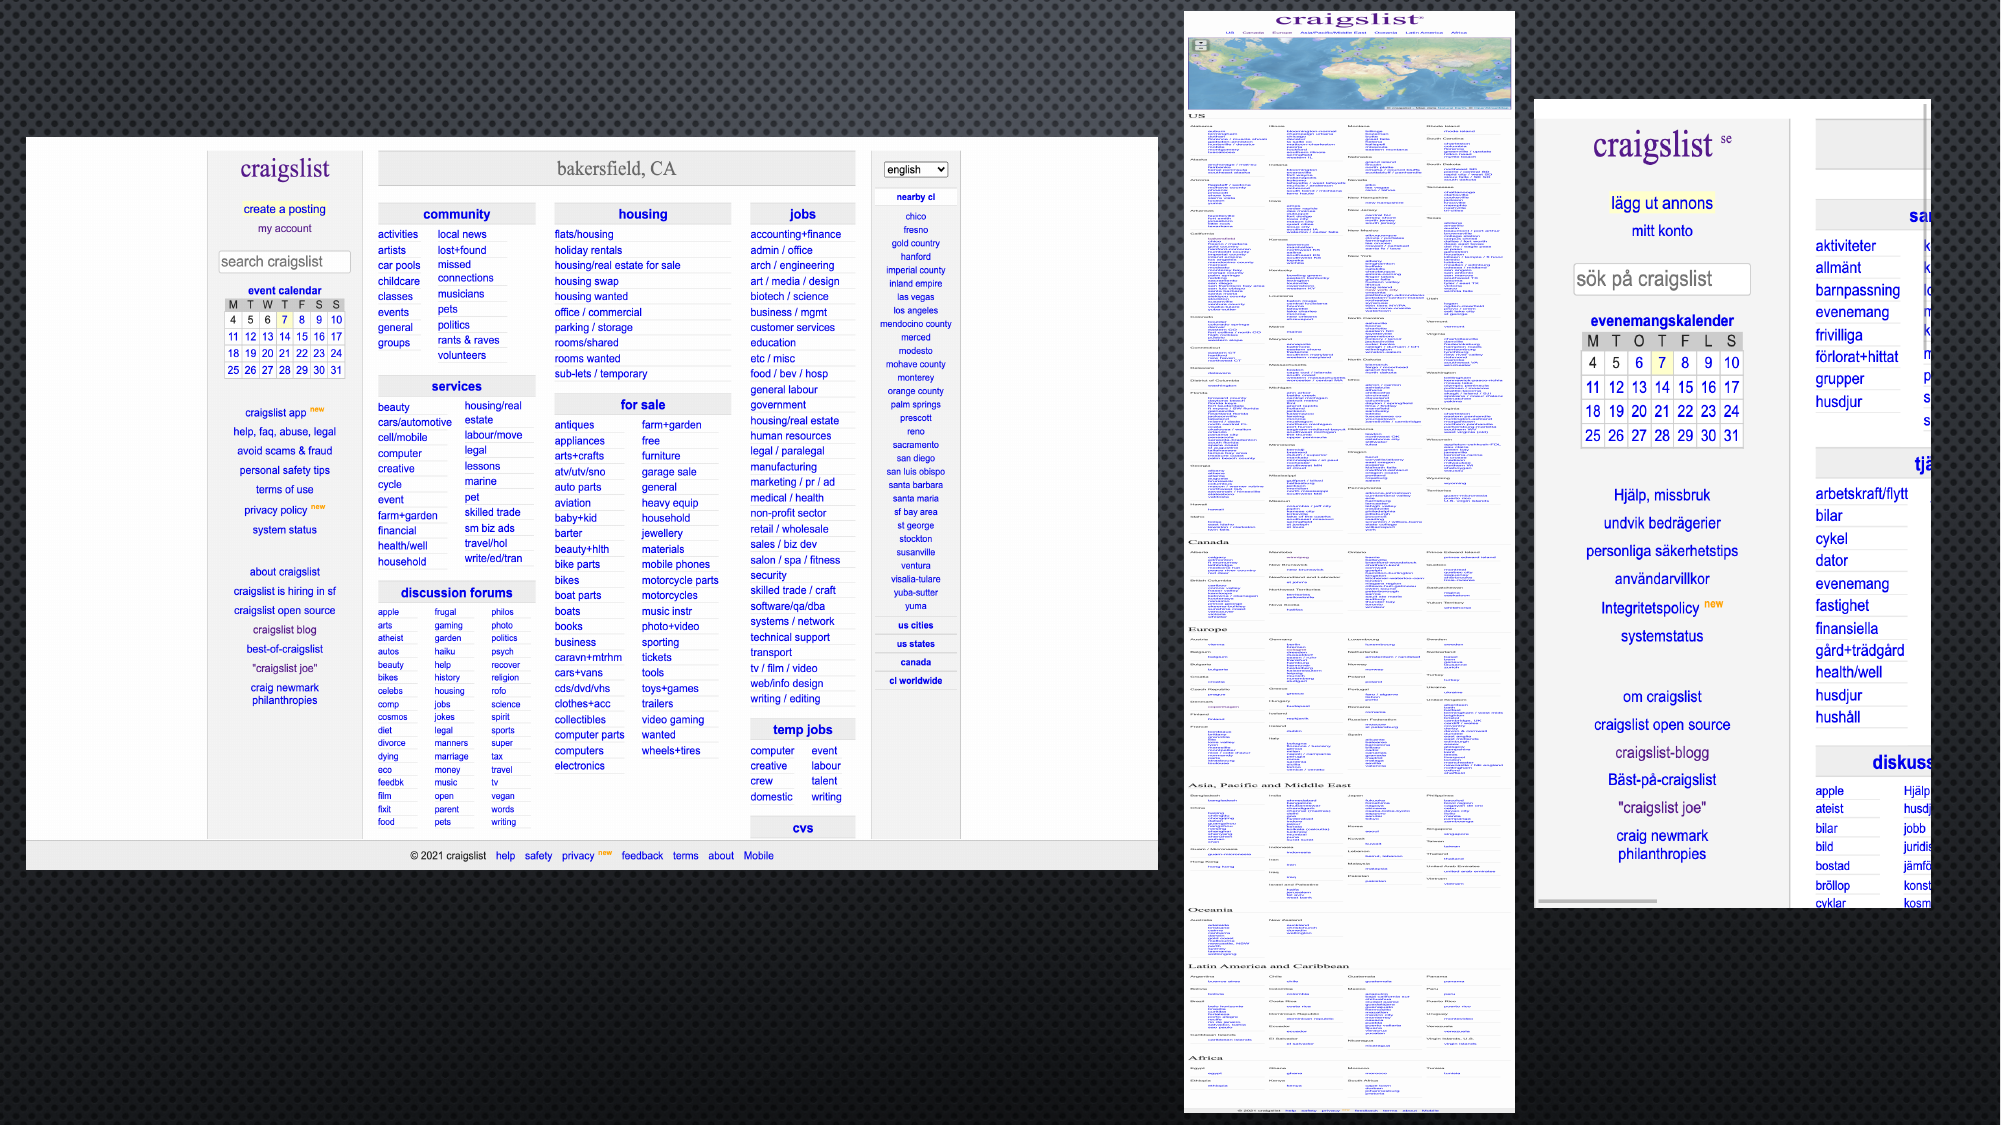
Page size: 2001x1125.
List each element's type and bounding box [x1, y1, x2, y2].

picture [26, 136, 1158, 871]
picture [1183, 11, 1516, 1114]
picture [1534, 99, 1931, 908]
